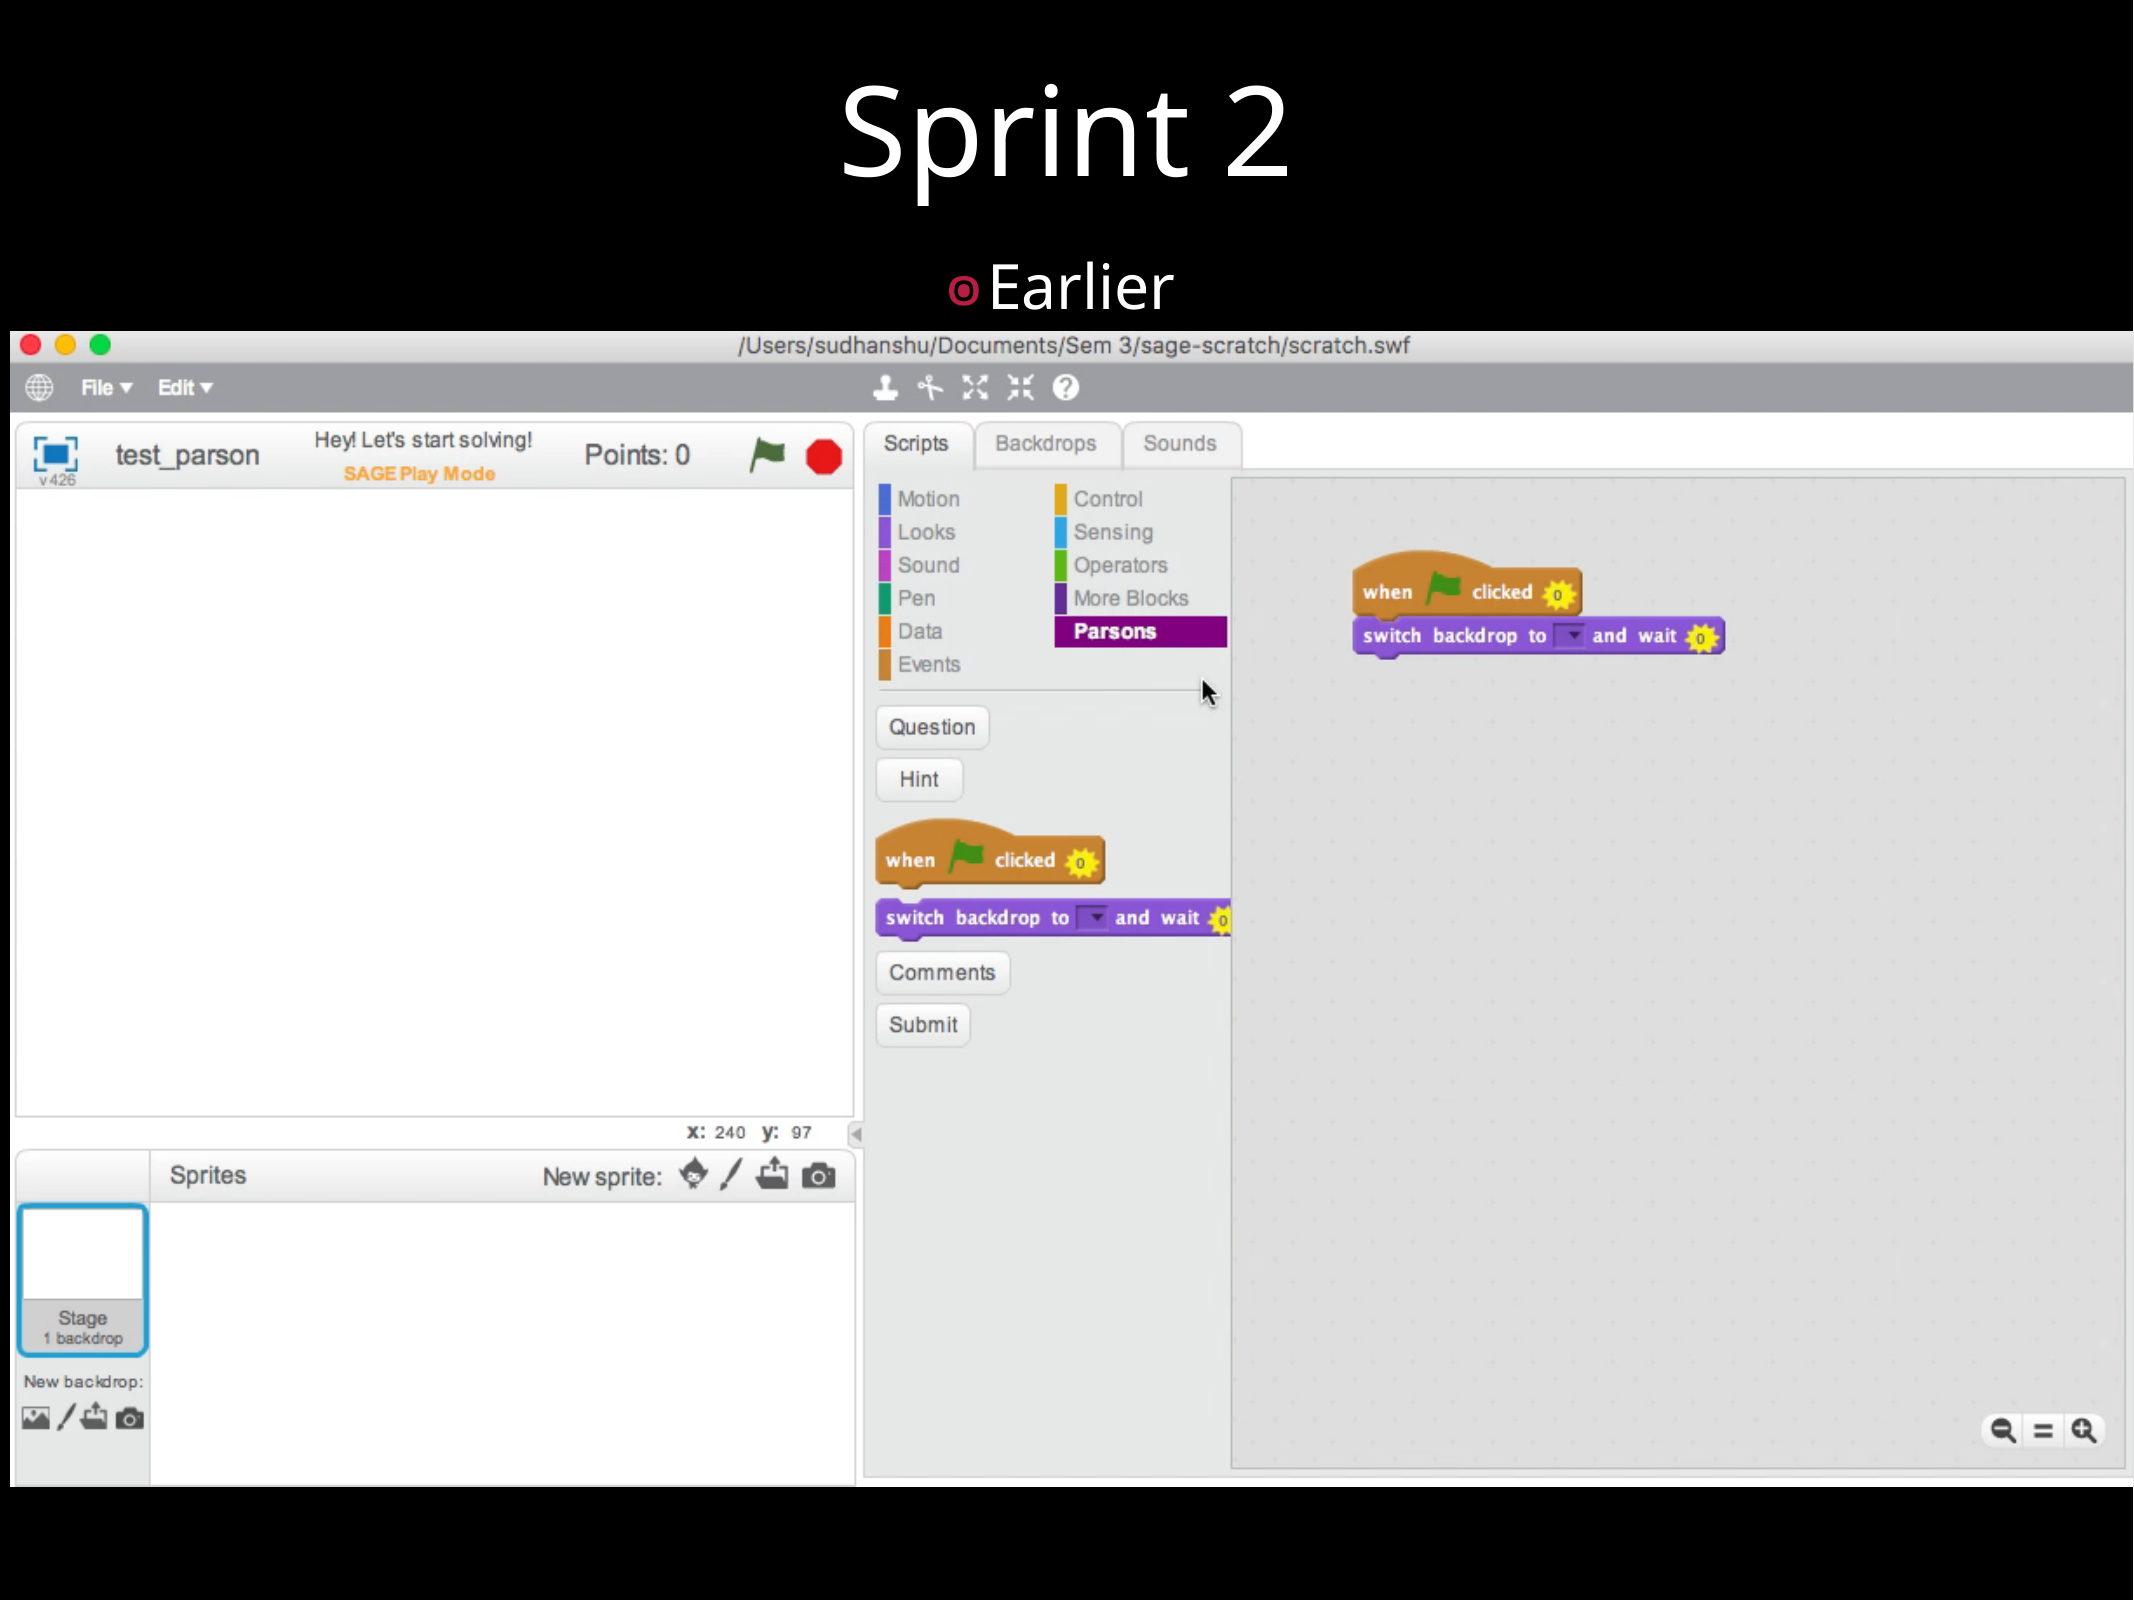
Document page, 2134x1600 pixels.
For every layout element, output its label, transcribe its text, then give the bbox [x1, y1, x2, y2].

text_box Earlier [937, 207, 1197, 329]
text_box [9, 329, 2134, 1488]
title Sprint 2 [155, 41, 1978, 213]
